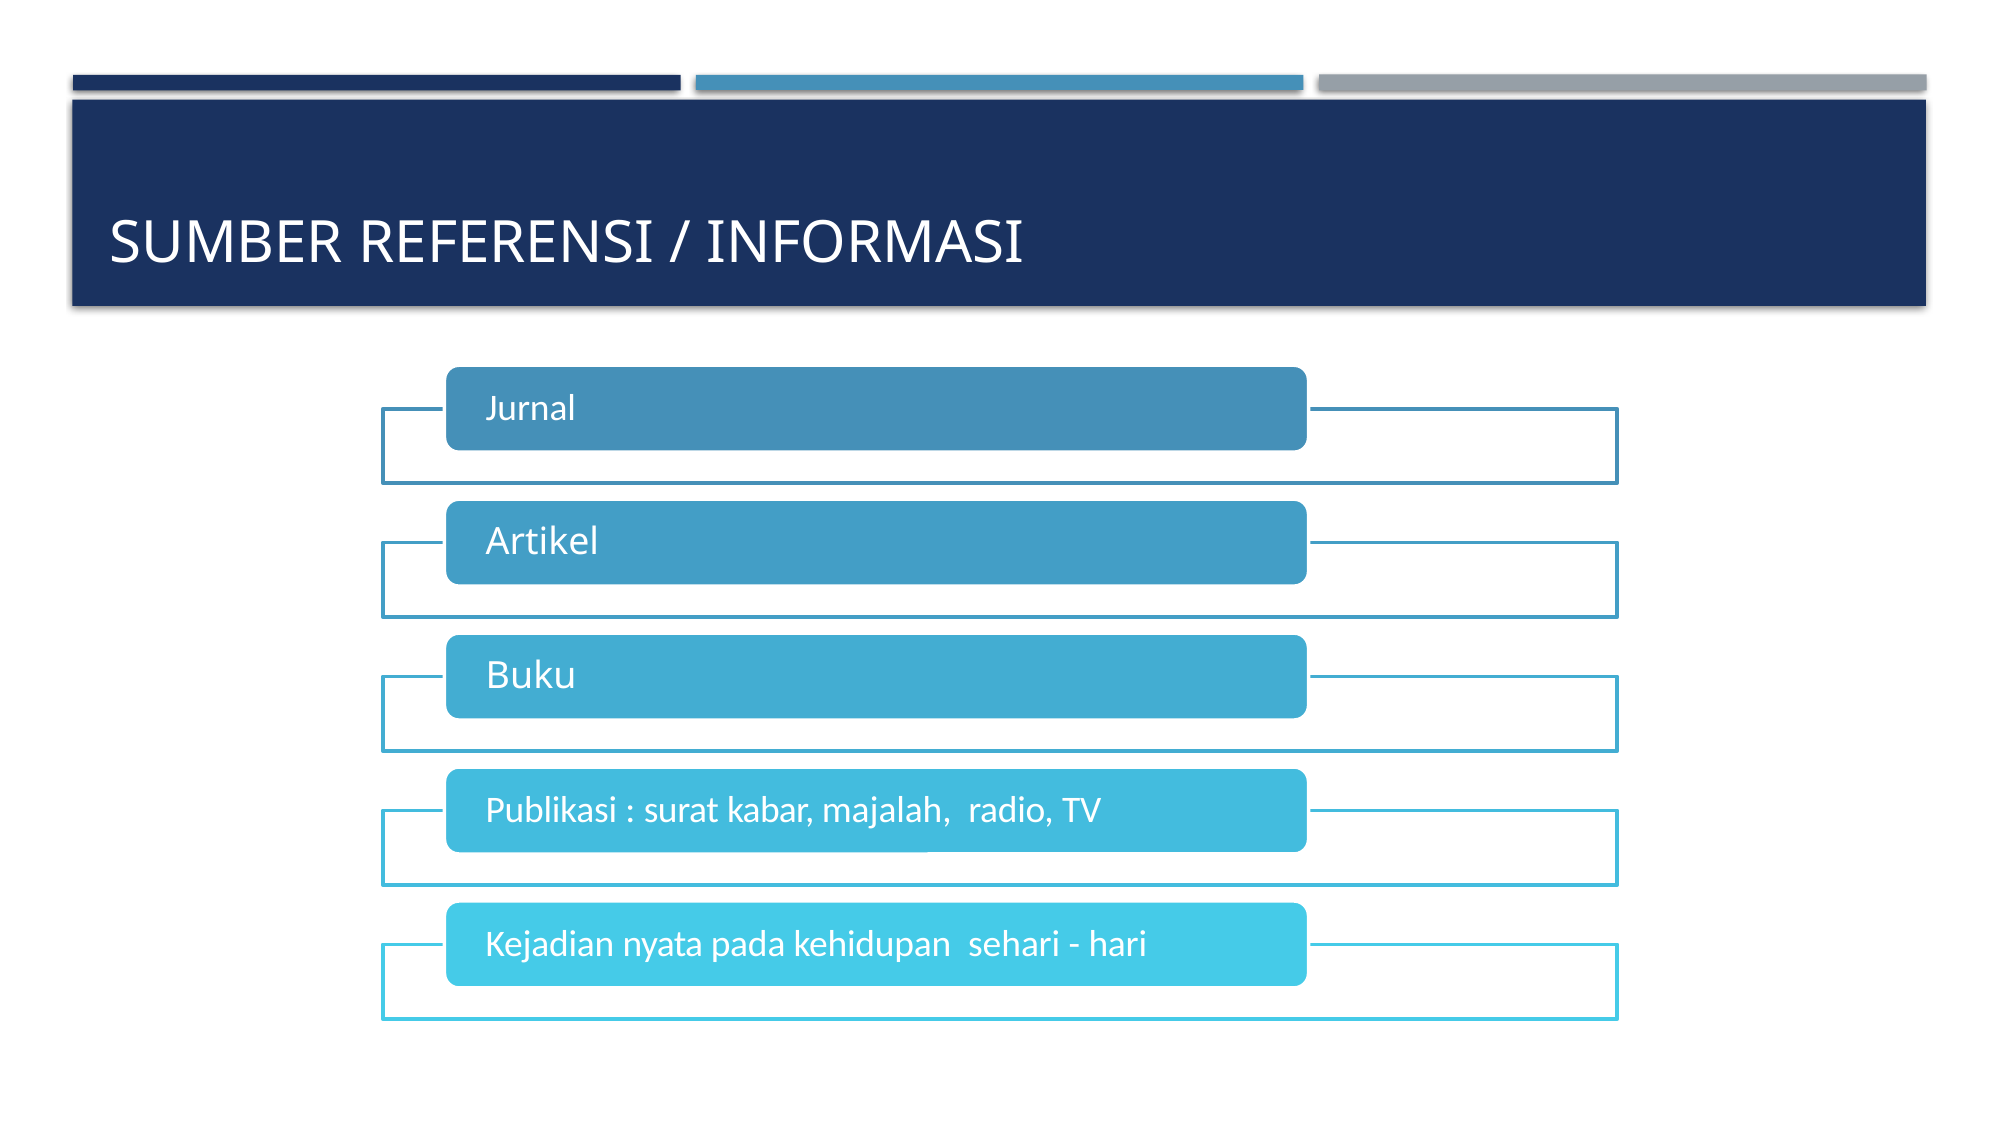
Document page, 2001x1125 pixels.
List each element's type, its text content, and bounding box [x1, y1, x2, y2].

title SUMBER Referensi / informasi [94, 119, 1904, 282]
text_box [382, 353, 1618, 1031]
